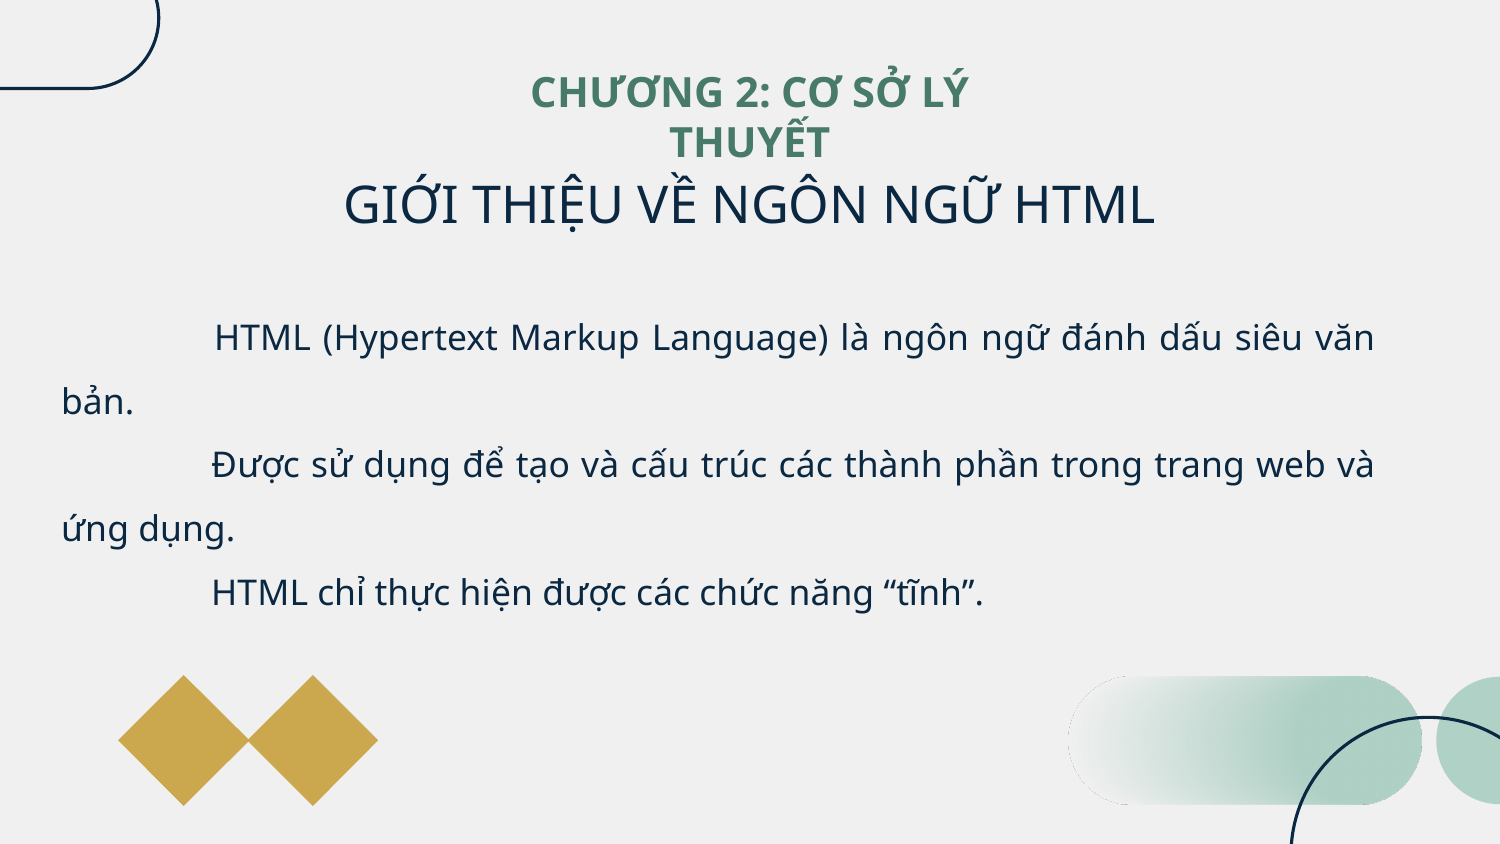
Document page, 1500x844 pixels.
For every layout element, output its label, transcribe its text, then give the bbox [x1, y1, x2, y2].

text_box CHƯƠNG 2: CƠ SỞ LÝ THUYẾT [446, 51, 1054, 128]
title GIỚI THIỆU VỀ NGÔN NGỮ HTML [118, 156, 1382, 251]
picture [1068, 676, 1422, 805]
subtitle HTML (Hypertext Markup Language) là ngôn ngữ đánh dấu siêu văn bản. Được sử dụng để tạo và cấu trúc các thành phần trong trang web và ứng dụng. HTML chỉ thực hiện được các chức năng “tĩnh”. [46, 278, 1391, 605]
picture [1303, 720, 1422, 805]
